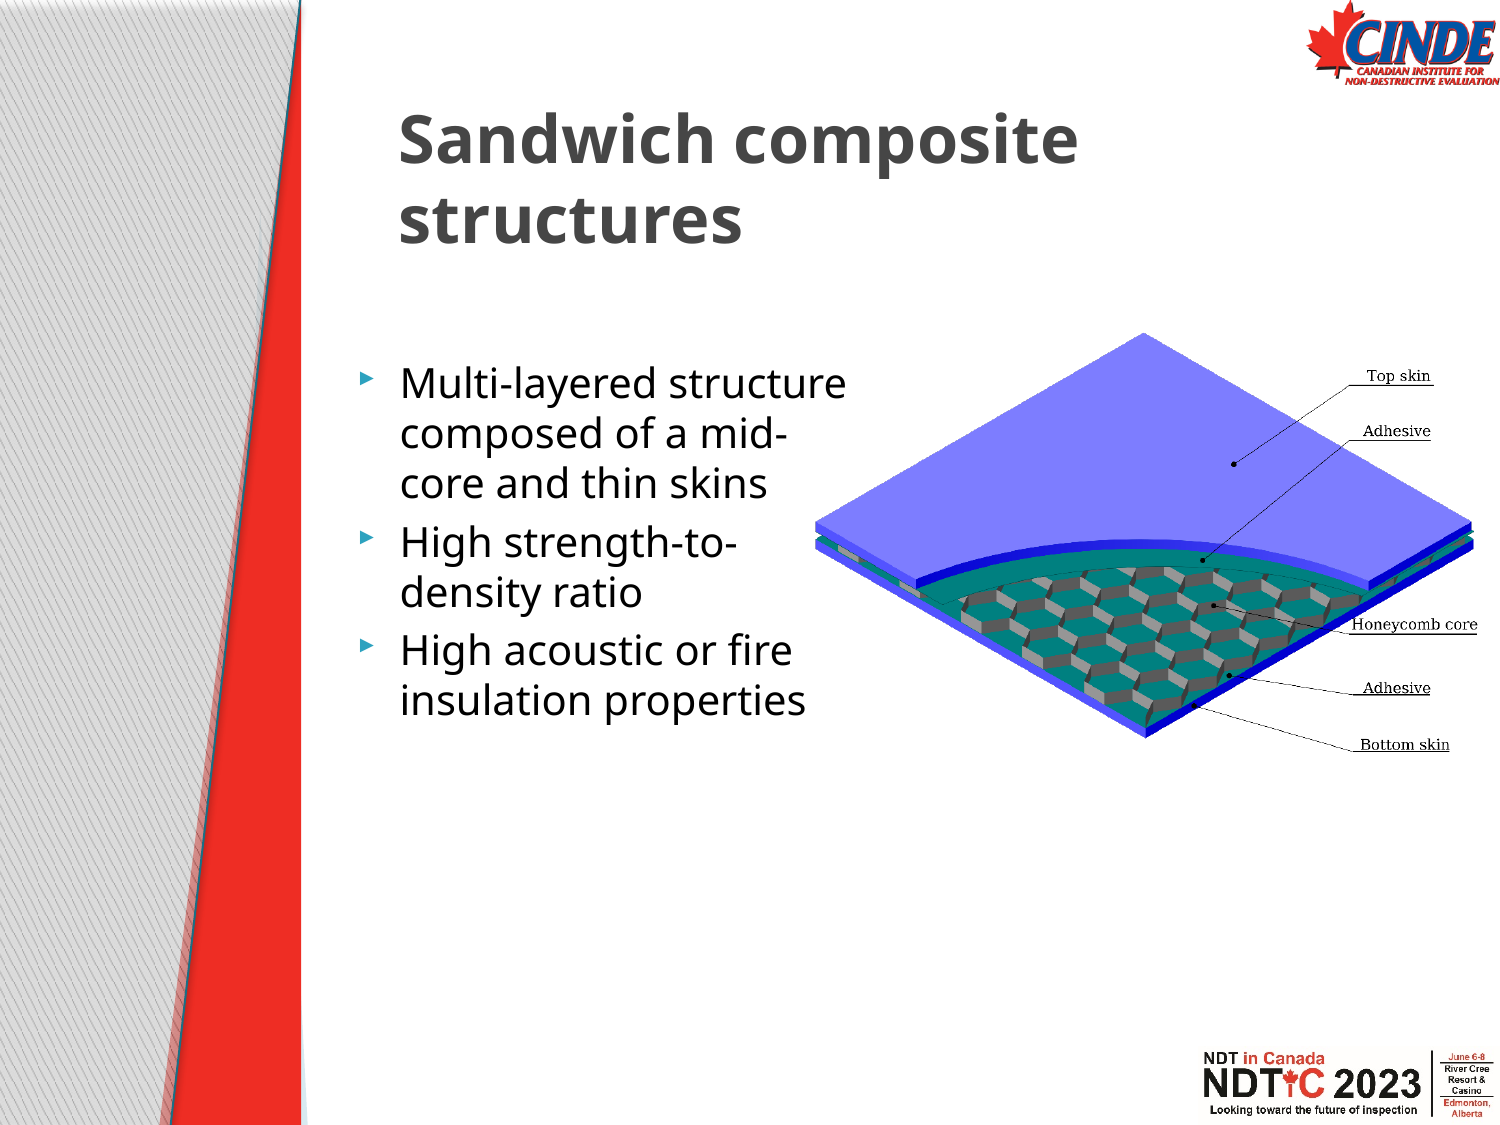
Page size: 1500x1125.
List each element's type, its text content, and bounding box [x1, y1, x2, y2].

picture [808, 314, 1480, 776]
picture [1198, 1046, 1500, 1125]
text_box Sandwich composite structures [383, 89, 1425, 197]
picture [1306, 0, 1500, 85]
list Multi-layered structure composed of a mid-core and thin skins High strength-to-density ratio High acoustic or fire insulation properties [324, 349, 869, 930]
